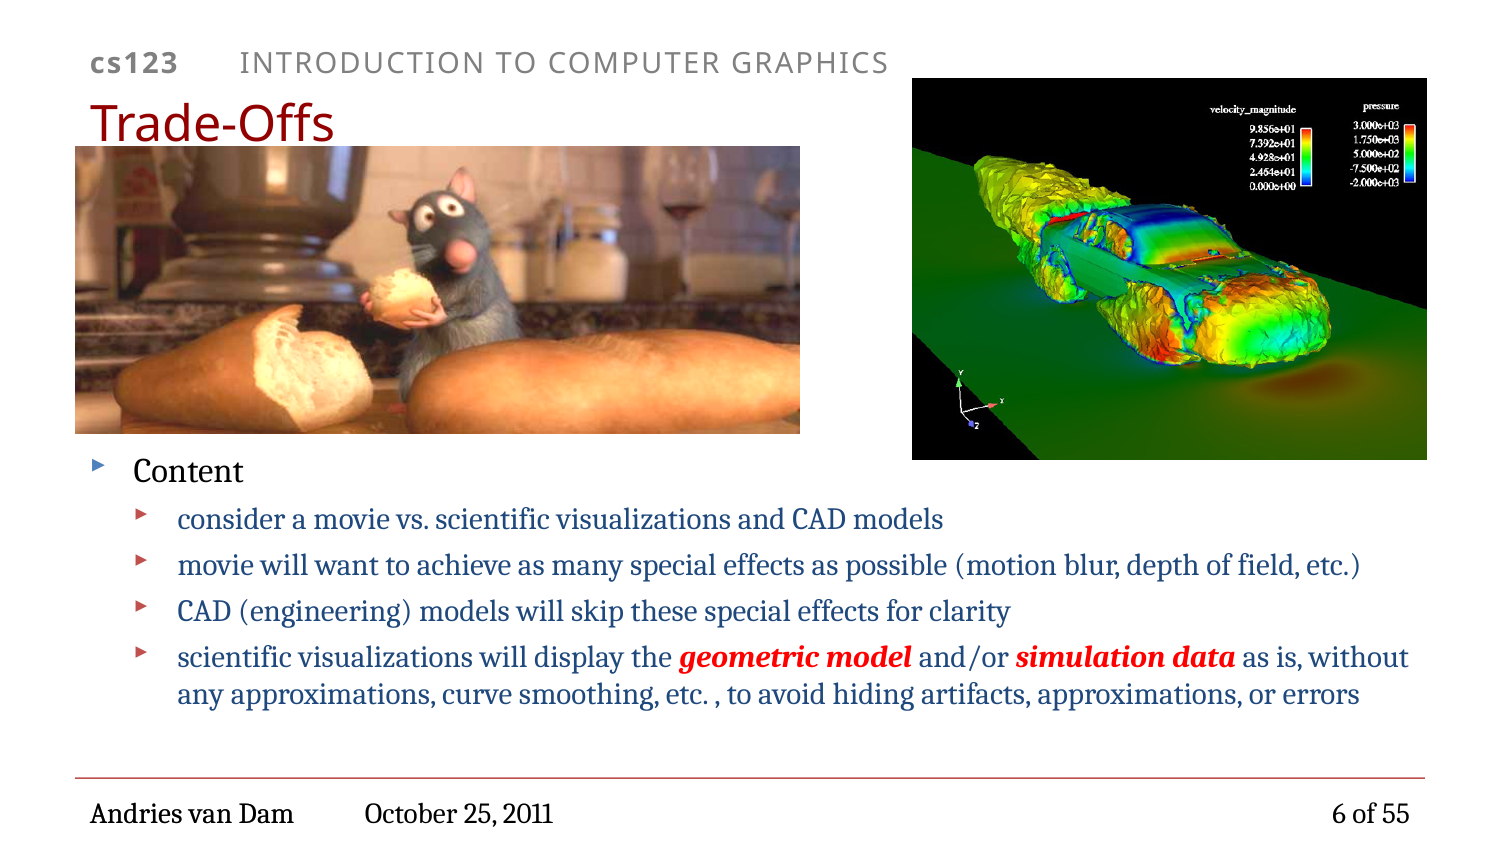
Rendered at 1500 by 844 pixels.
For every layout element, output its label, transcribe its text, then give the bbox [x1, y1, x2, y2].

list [912, 77, 1427, 460]
title Trade-Offs [75, 84, 907, 160]
picture [74, 146, 801, 434]
slide_number 6 of 55 [1224, 787, 1425, 827]
list Content consider a movie vs. scientific visualizations and CAD models movie will want to achieve as many special effects as possible (motion blur, depth of field, etc.) CAD (engineering) models will skip these special effects for clarity scientific visualizations will display the geometric model and/or simulation data as is, without any approximations, curve smoothing, etc. , to avoid hiding artifacts, approximations, or errors [75, 440, 1425, 769]
footer October 25, 2011 [350, 787, 1213, 827]
